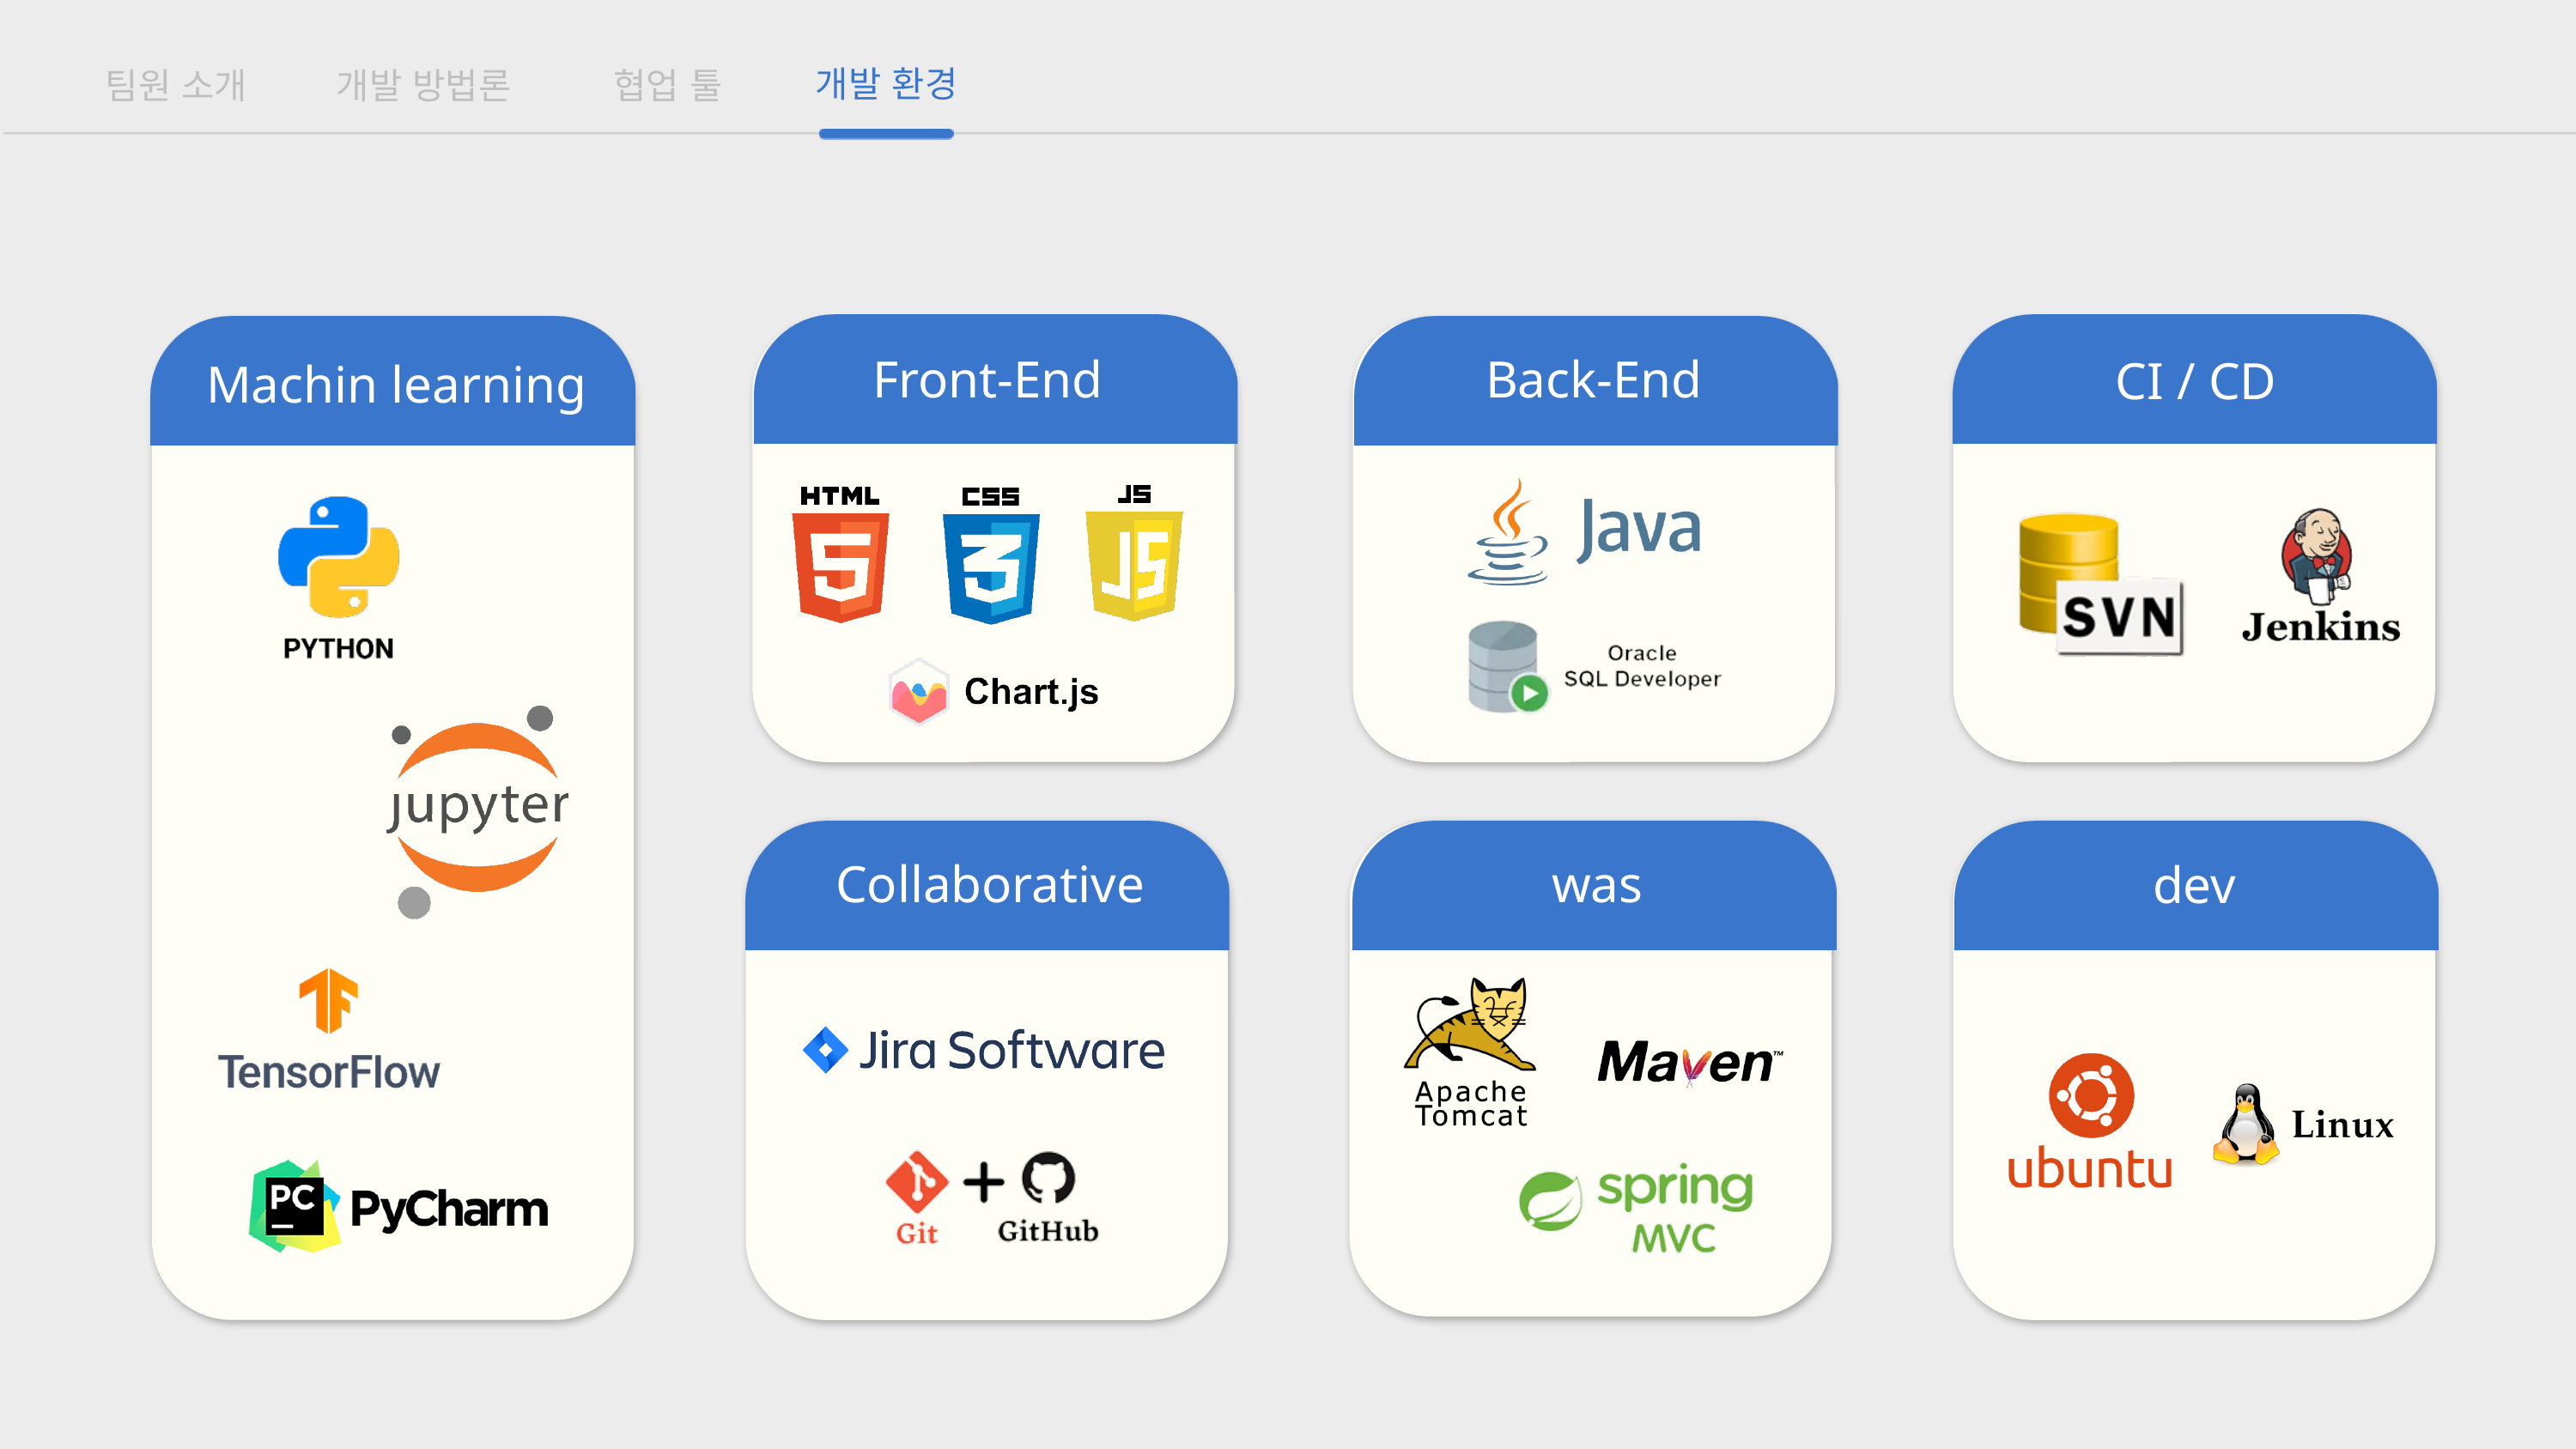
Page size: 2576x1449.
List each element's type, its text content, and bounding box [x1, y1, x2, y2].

picture [1351, 818, 1838, 950]
picture [1451, 461, 1733, 603]
picture [176, 476, 497, 677]
picture [185, 936, 473, 1120]
picture [752, 312, 1238, 444]
picture [843, 1136, 1125, 1256]
picture [149, 314, 636, 446]
picture [1376, 957, 1789, 1285]
picture [1953, 818, 2439, 950]
picture [1352, 313, 1838, 446]
picture [240, 1147, 552, 1275]
picture [1951, 312, 2438, 444]
text_box 팀원 소개 [64, 57, 289, 112]
text_box 협업 툴 [556, 57, 781, 112]
text_box [1951, 955, 2438, 1322]
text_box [819, 129, 954, 140]
text_box [149, 451, 636, 1322]
picture [849, 652, 1136, 733]
picture [744, 818, 1230, 950]
text_box [1951, 449, 2438, 764]
picture [2205, 1028, 2400, 1222]
picture [772, 476, 898, 634]
picture [912, 476, 1198, 635]
text_box [1347, 953, 1834, 1319]
text_box [744, 955, 1230, 1322]
picture [1985, 509, 2212, 665]
text_box 개발 환경 [775, 55, 999, 112]
picture [1453, 610, 1731, 721]
picture [384, 702, 573, 920]
text_box [750, 449, 1236, 764]
text_box 개발 방법론 [312, 57, 537, 112]
text_box [1351, 451, 1837, 764]
picture [2233, 489, 2409, 665]
picture [803, 1025, 1164, 1074]
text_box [3, 132, 816, 136]
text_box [957, 132, 2576, 136]
picture [1997, 1028, 2181, 1211]
